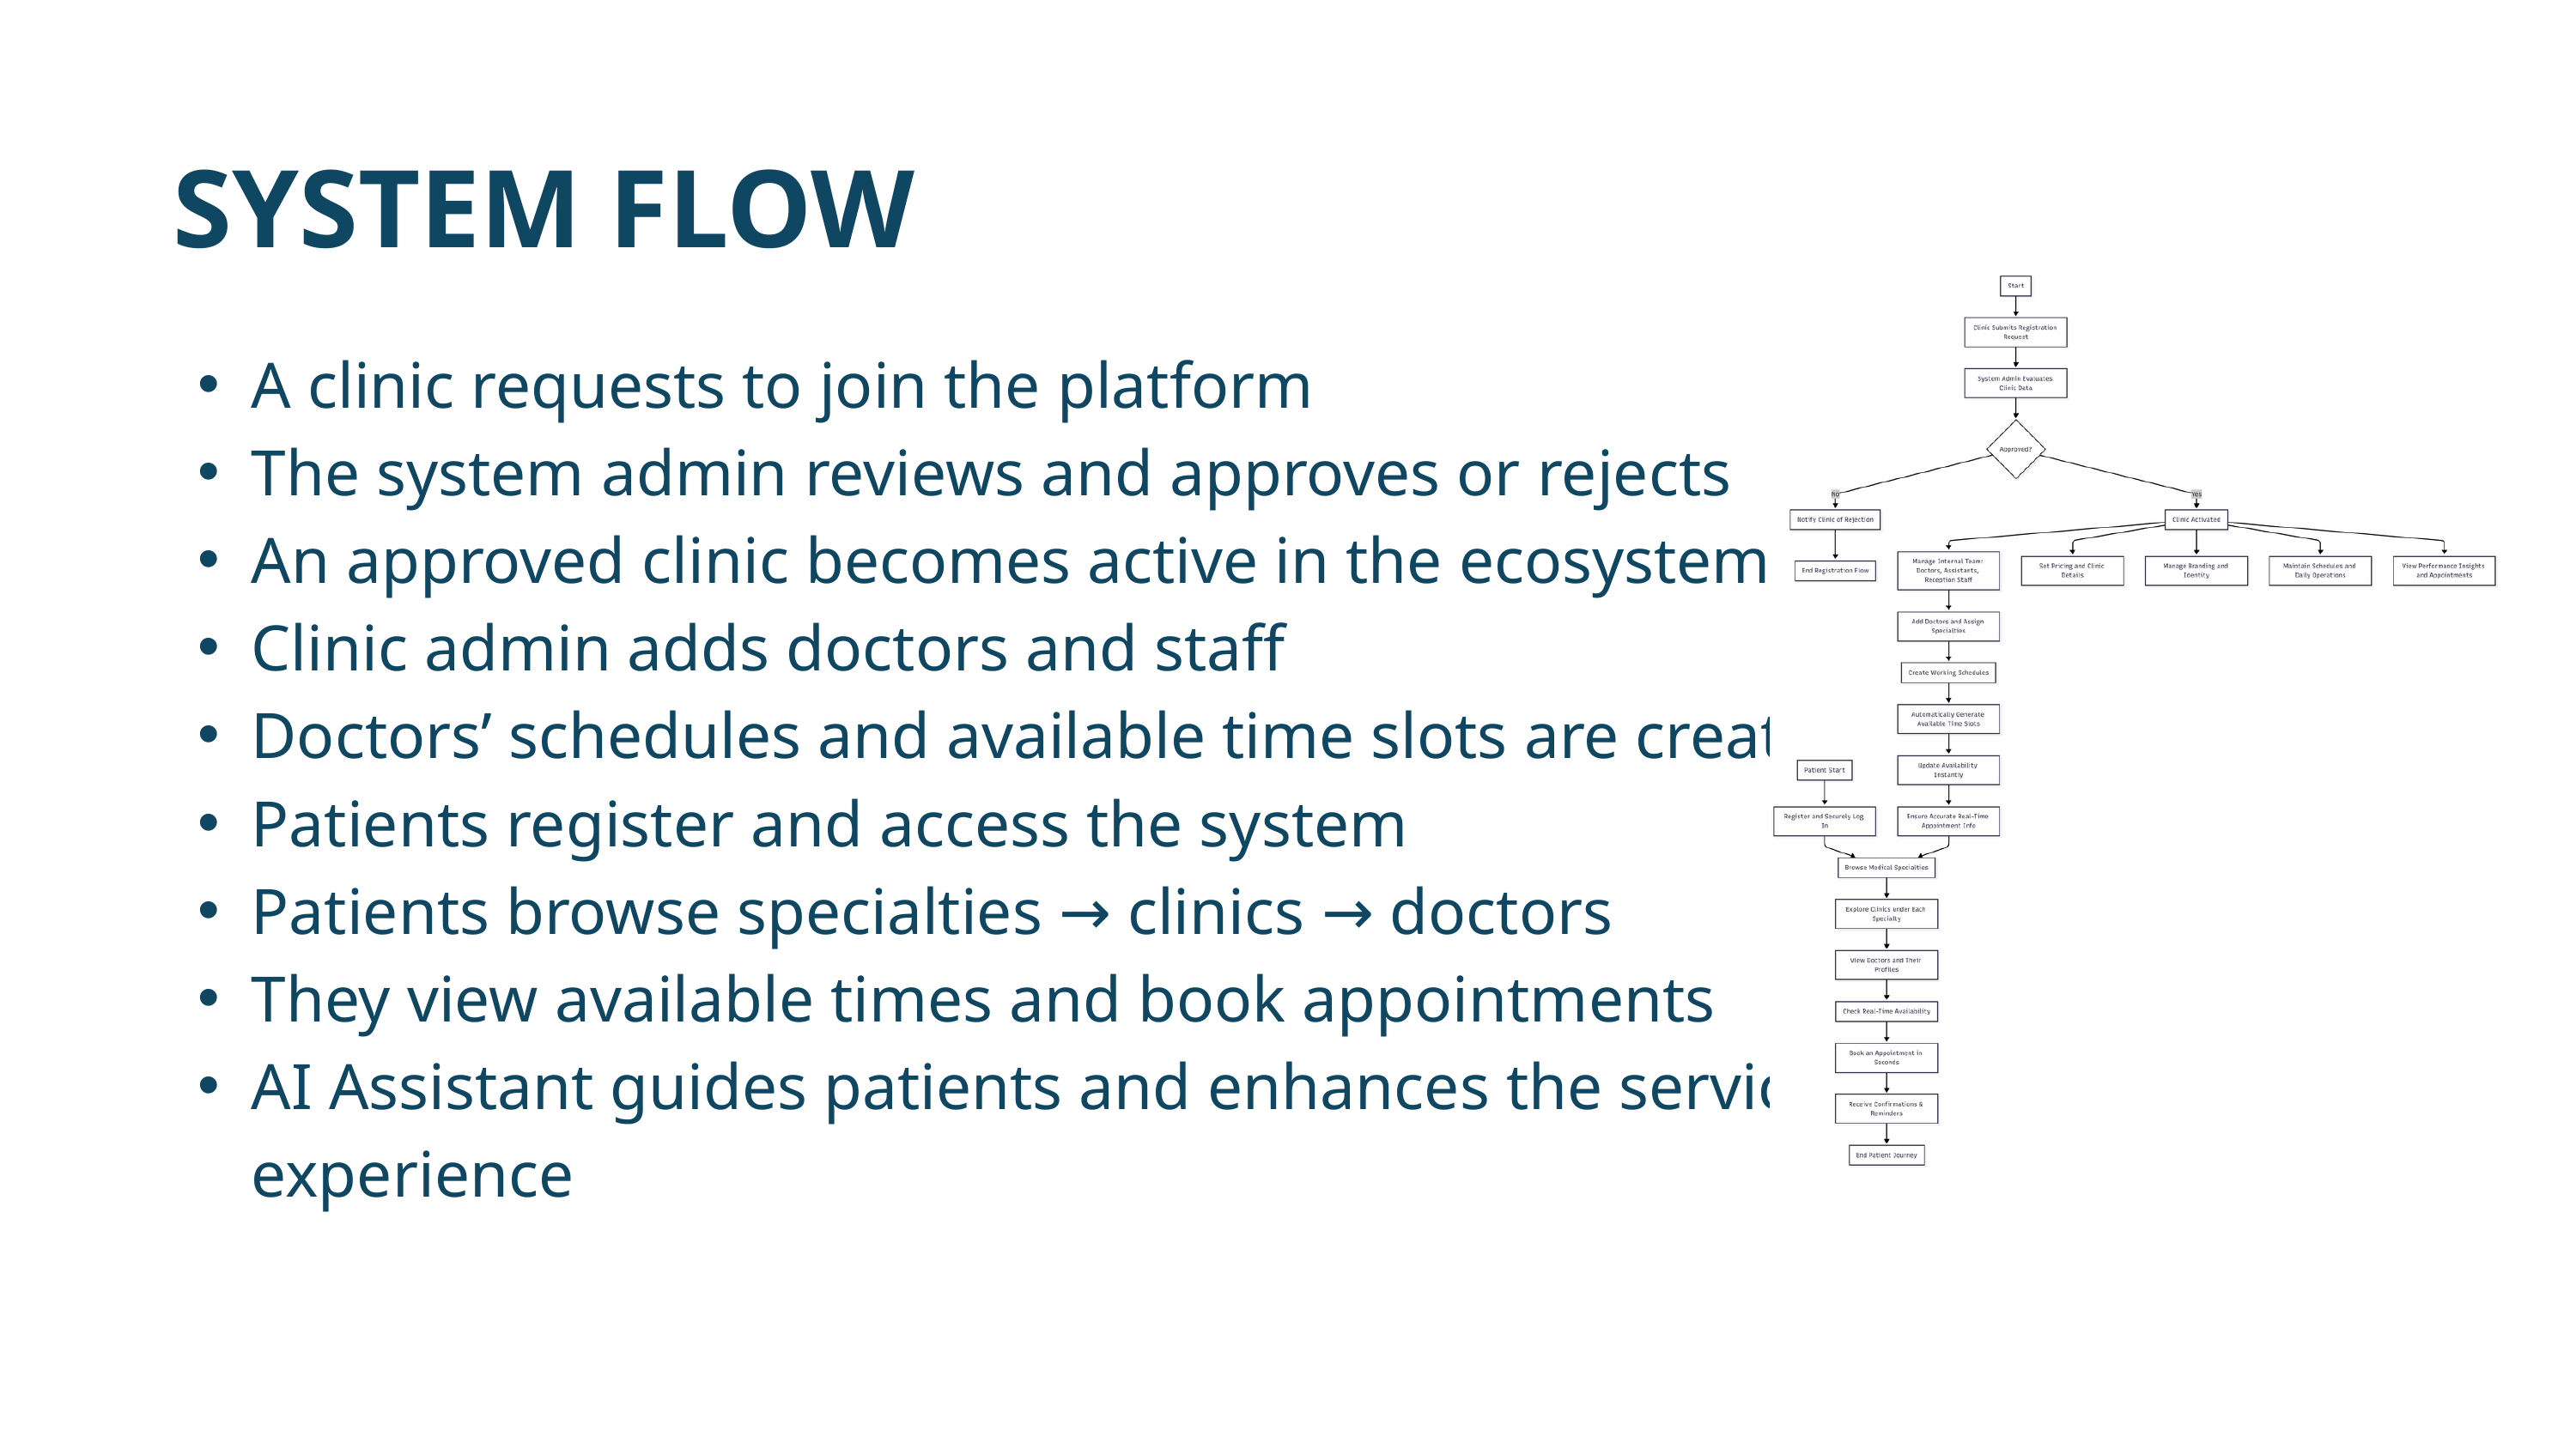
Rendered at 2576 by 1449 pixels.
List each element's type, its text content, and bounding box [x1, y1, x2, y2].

text_box [1770, 272, 2499, 1168]
text_box A clinic requests to join the platform The system admin reviews and approves or rejects An approved clinic becomes active in the ecosystem Clinic admin adds doctors and staff Doctors’ schedules and available time slots are created Patients register and access the system Patients browse specialties → clinics → doctors They view available times and book appointments AI Assistant guides patients and enhances the service experience [144, 332, 1902, 1298]
text_box SYSTEM FLOW [144, 161, 1846, 270]
